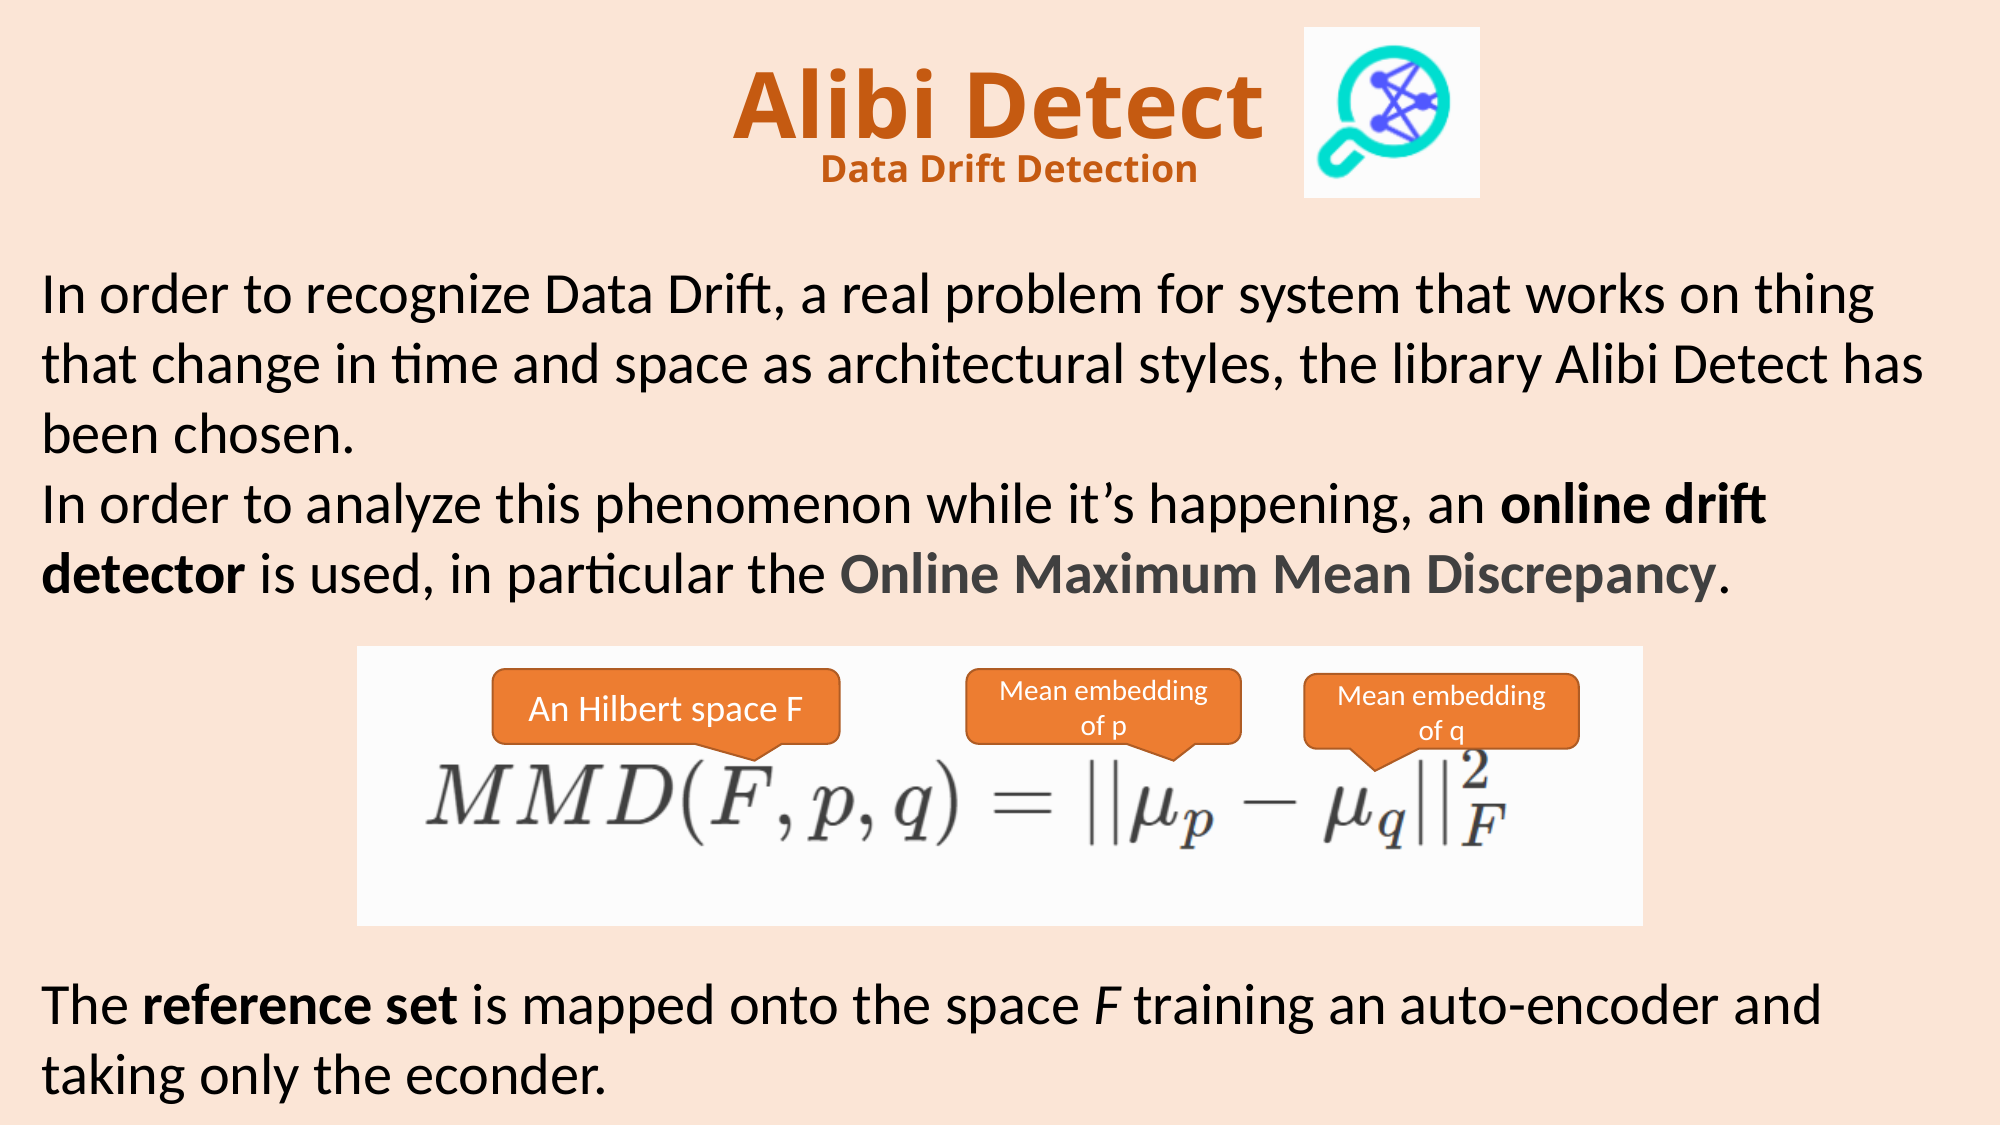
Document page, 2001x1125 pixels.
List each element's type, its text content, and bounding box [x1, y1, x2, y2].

picture [357, 646, 1643, 927]
text_box In order to recognize Data Drift, a real problem for system that works on thing that change in time and space as architectural styles, the library Alibi Detect has been chosen. In order to analyze this phenomenon while it’s happening, an online drift detector is used, in particular the Online Maximum Mean Discrepancy. [26, 247, 1953, 613]
text_box Data Drift Detection [805, 137, 1217, 197]
title Alibi Detect [137, 0, 1863, 218]
picture [1304, 27, 1480, 198]
text_box The reference set is mapped onto the space F training an auto-encoder and taking only the econder. [26, 958, 1953, 1114]
